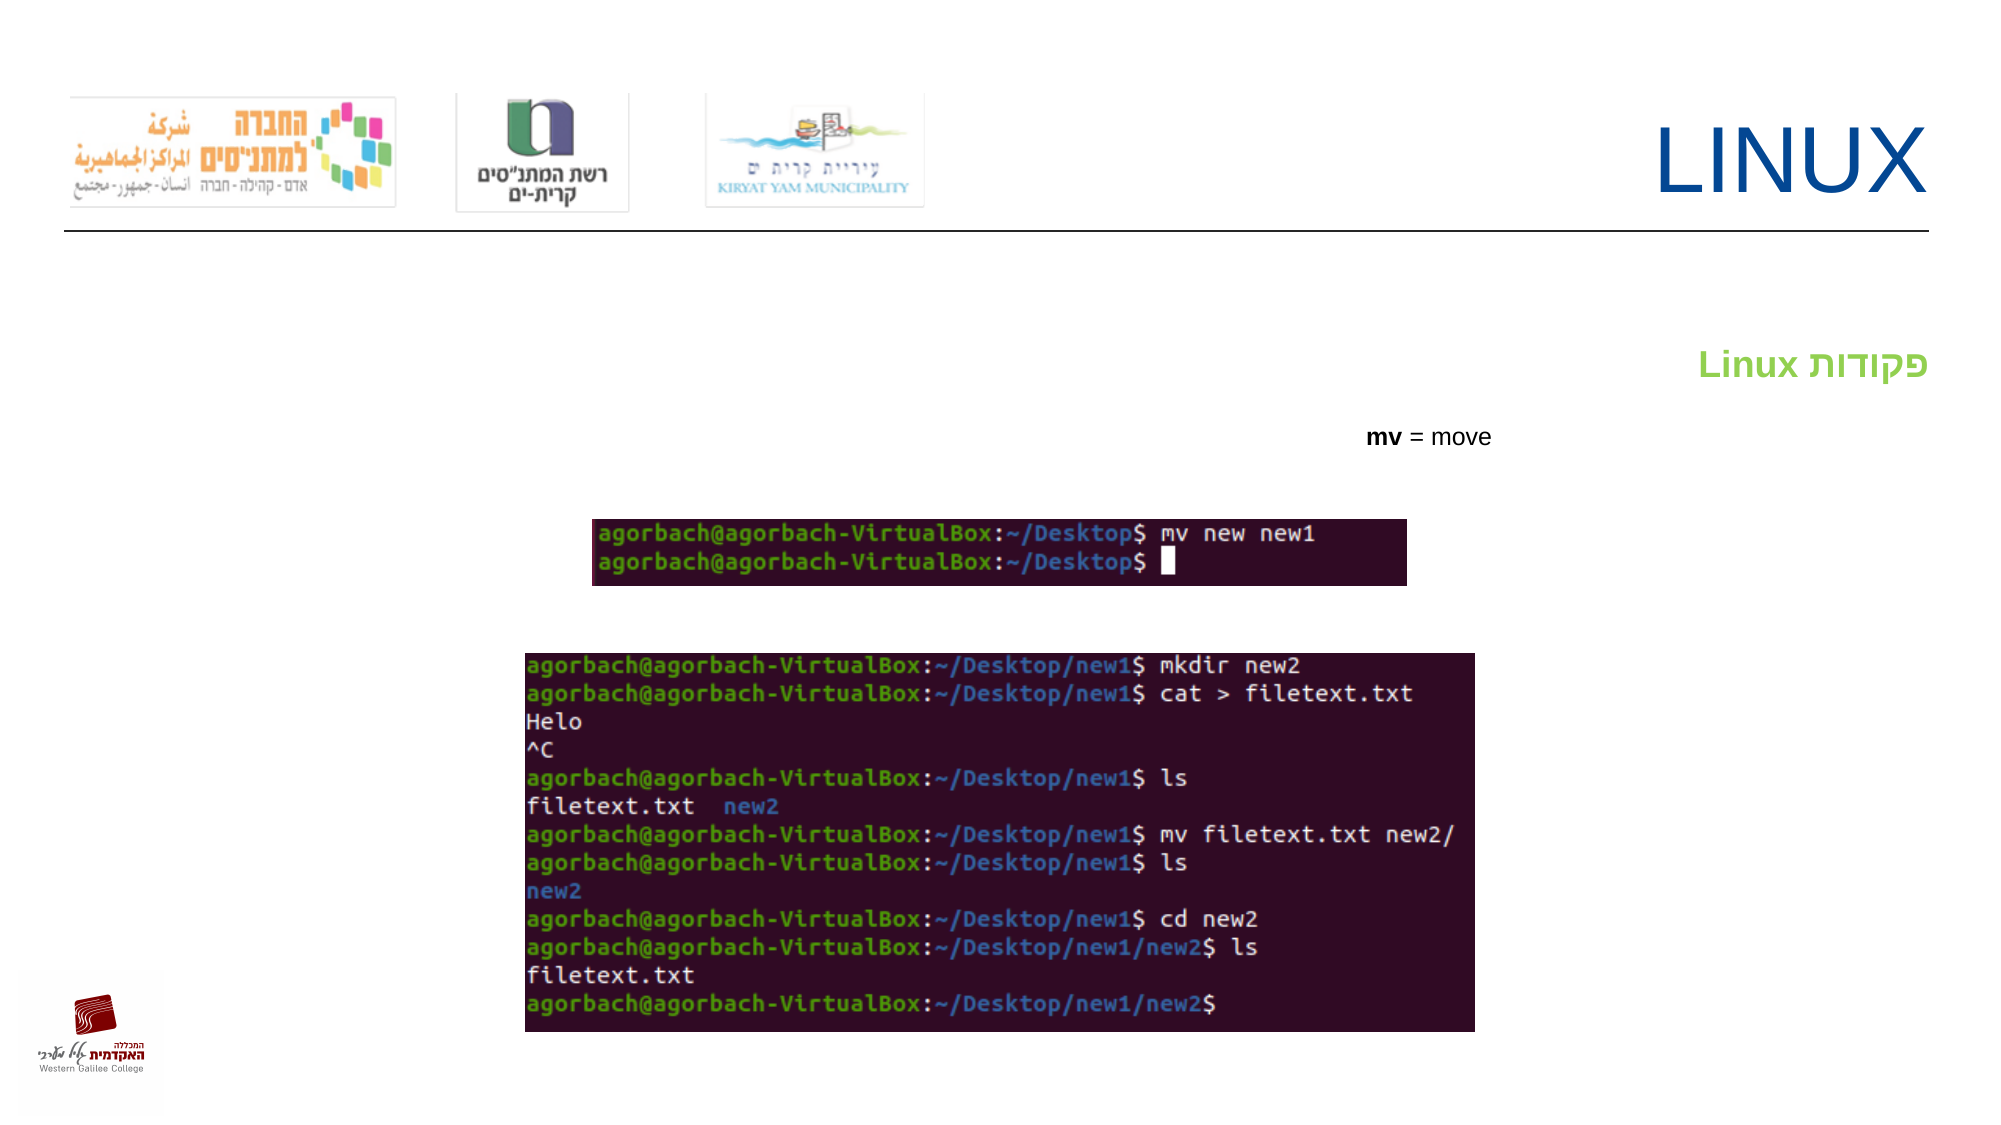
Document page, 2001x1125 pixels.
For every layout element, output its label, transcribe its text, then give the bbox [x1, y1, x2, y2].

title Linux [64, 55, 1930, 221]
picture [592, 519, 1408, 586]
picture [70, 93, 925, 213]
text_box פקודות Linux mv = move [1366, 309, 1930, 1043]
picture [18, 970, 164, 1116]
picture [525, 653, 1475, 1032]
